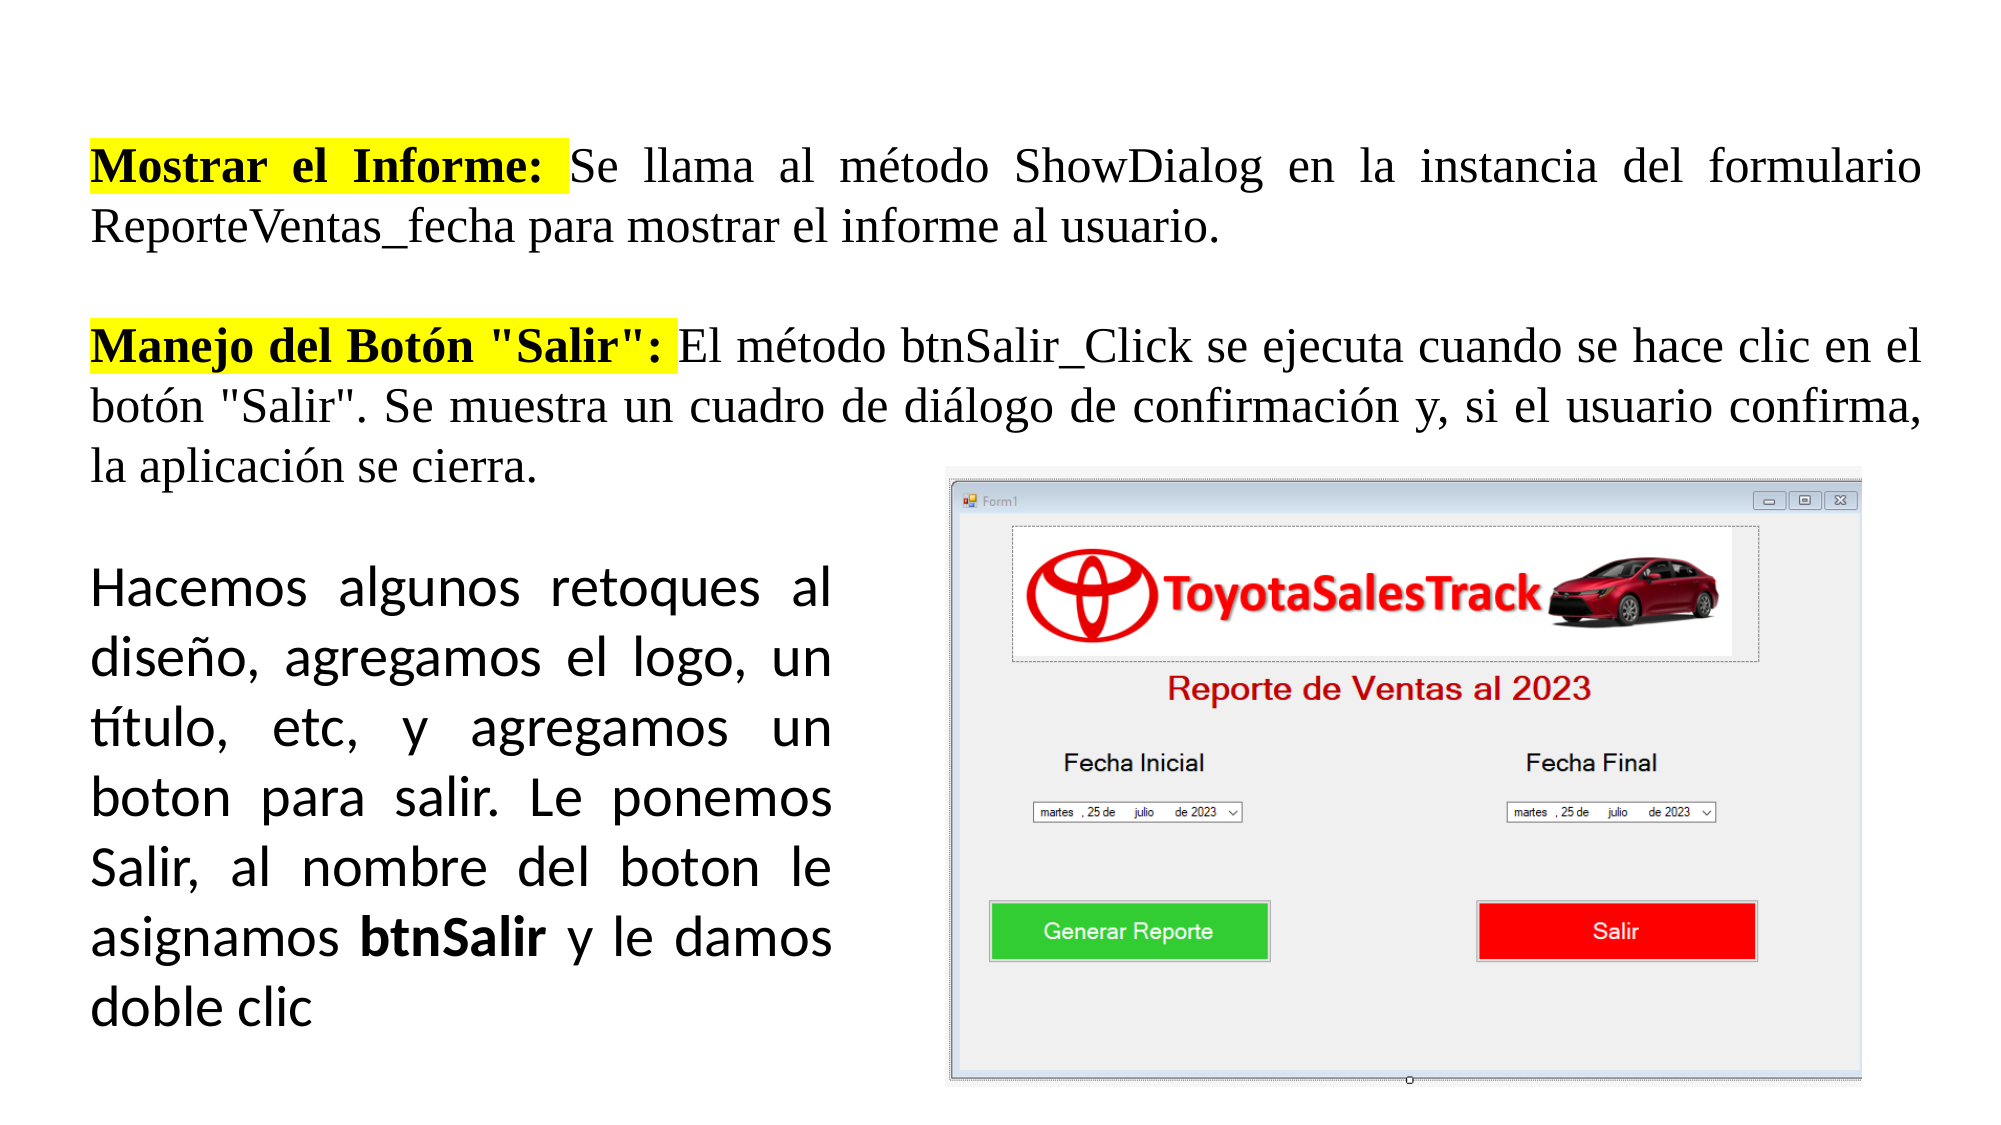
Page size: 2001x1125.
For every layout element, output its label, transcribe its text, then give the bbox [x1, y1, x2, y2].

text_box Mostrar el Informe: Se llama al método ShowDialog en la instancia del formulario ReporteVentas_fecha para mostrar el informe al usuario. Manejo del Botón "Salir": El método btnSalir_Click se ejecuta cuando se hace clic en el botón "Salir". Se muestra un cuadro de diálogo de confirmación y, si el usuario confirma, la aplicación se cierra. [75, 125, 1939, 501]
text_box Hacemos algunos retoques al diseño, agregamos el logo, un título, etc, y agregamos un boton para salir. Le ponemos Salir, al nombre del boton le asignamos btnSalir y le damos doble clic [75, 540, 848, 1046]
picture [944, 466, 1862, 1088]
